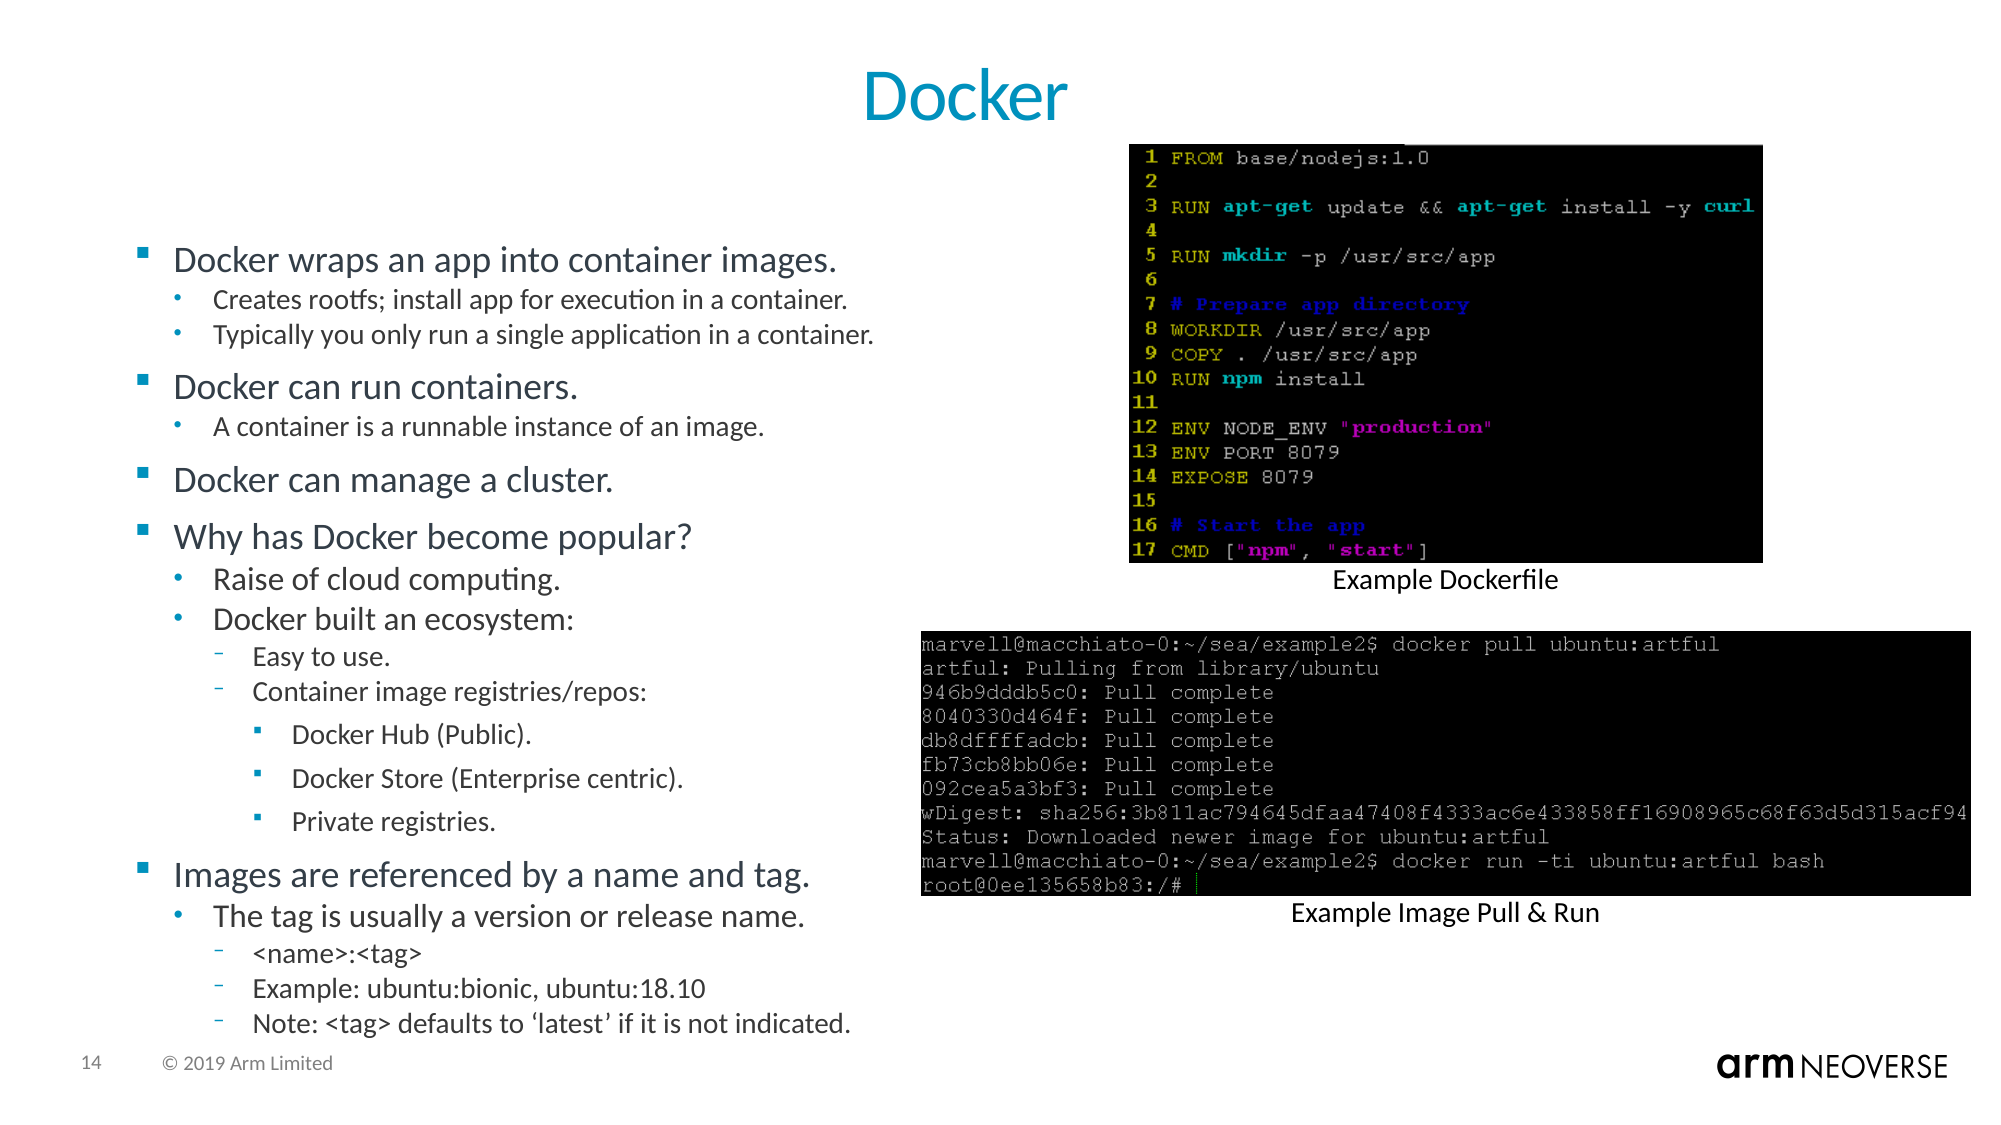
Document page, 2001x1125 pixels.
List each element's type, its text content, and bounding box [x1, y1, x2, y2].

text_box Example Dockerfile [1317, 563, 1574, 603]
title Docker [135, 58, 1798, 151]
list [1129, 144, 1763, 563]
list Docker wraps an app into container images. Creates rootfs; install app for execution in a container. Typically you only run a single application in a container. Docker can run containers. A container is a runnable instance of an image. Docker can manage a cluster. Why has Docker become popular? Raise of cloud computing. Docker built an ecosystem: Easy to use. Container image registries/repos: Docker Hub (Public). Docker Store (Enterprise centric). Private registries. Images are referenced by a name and tag. The tag is usually a version or release name. <name>:<tag> Example: ubuntu:bionic, ubuntu:18.10 Note: <tag> defaults to ‘latest’ if it is not indicated. [134, 235, 922, 1046]
picture [1717, 1054, 1947, 1079]
text_box Example Image Pull & Run [1276, 896, 1616, 936]
picture [921, 631, 1971, 896]
